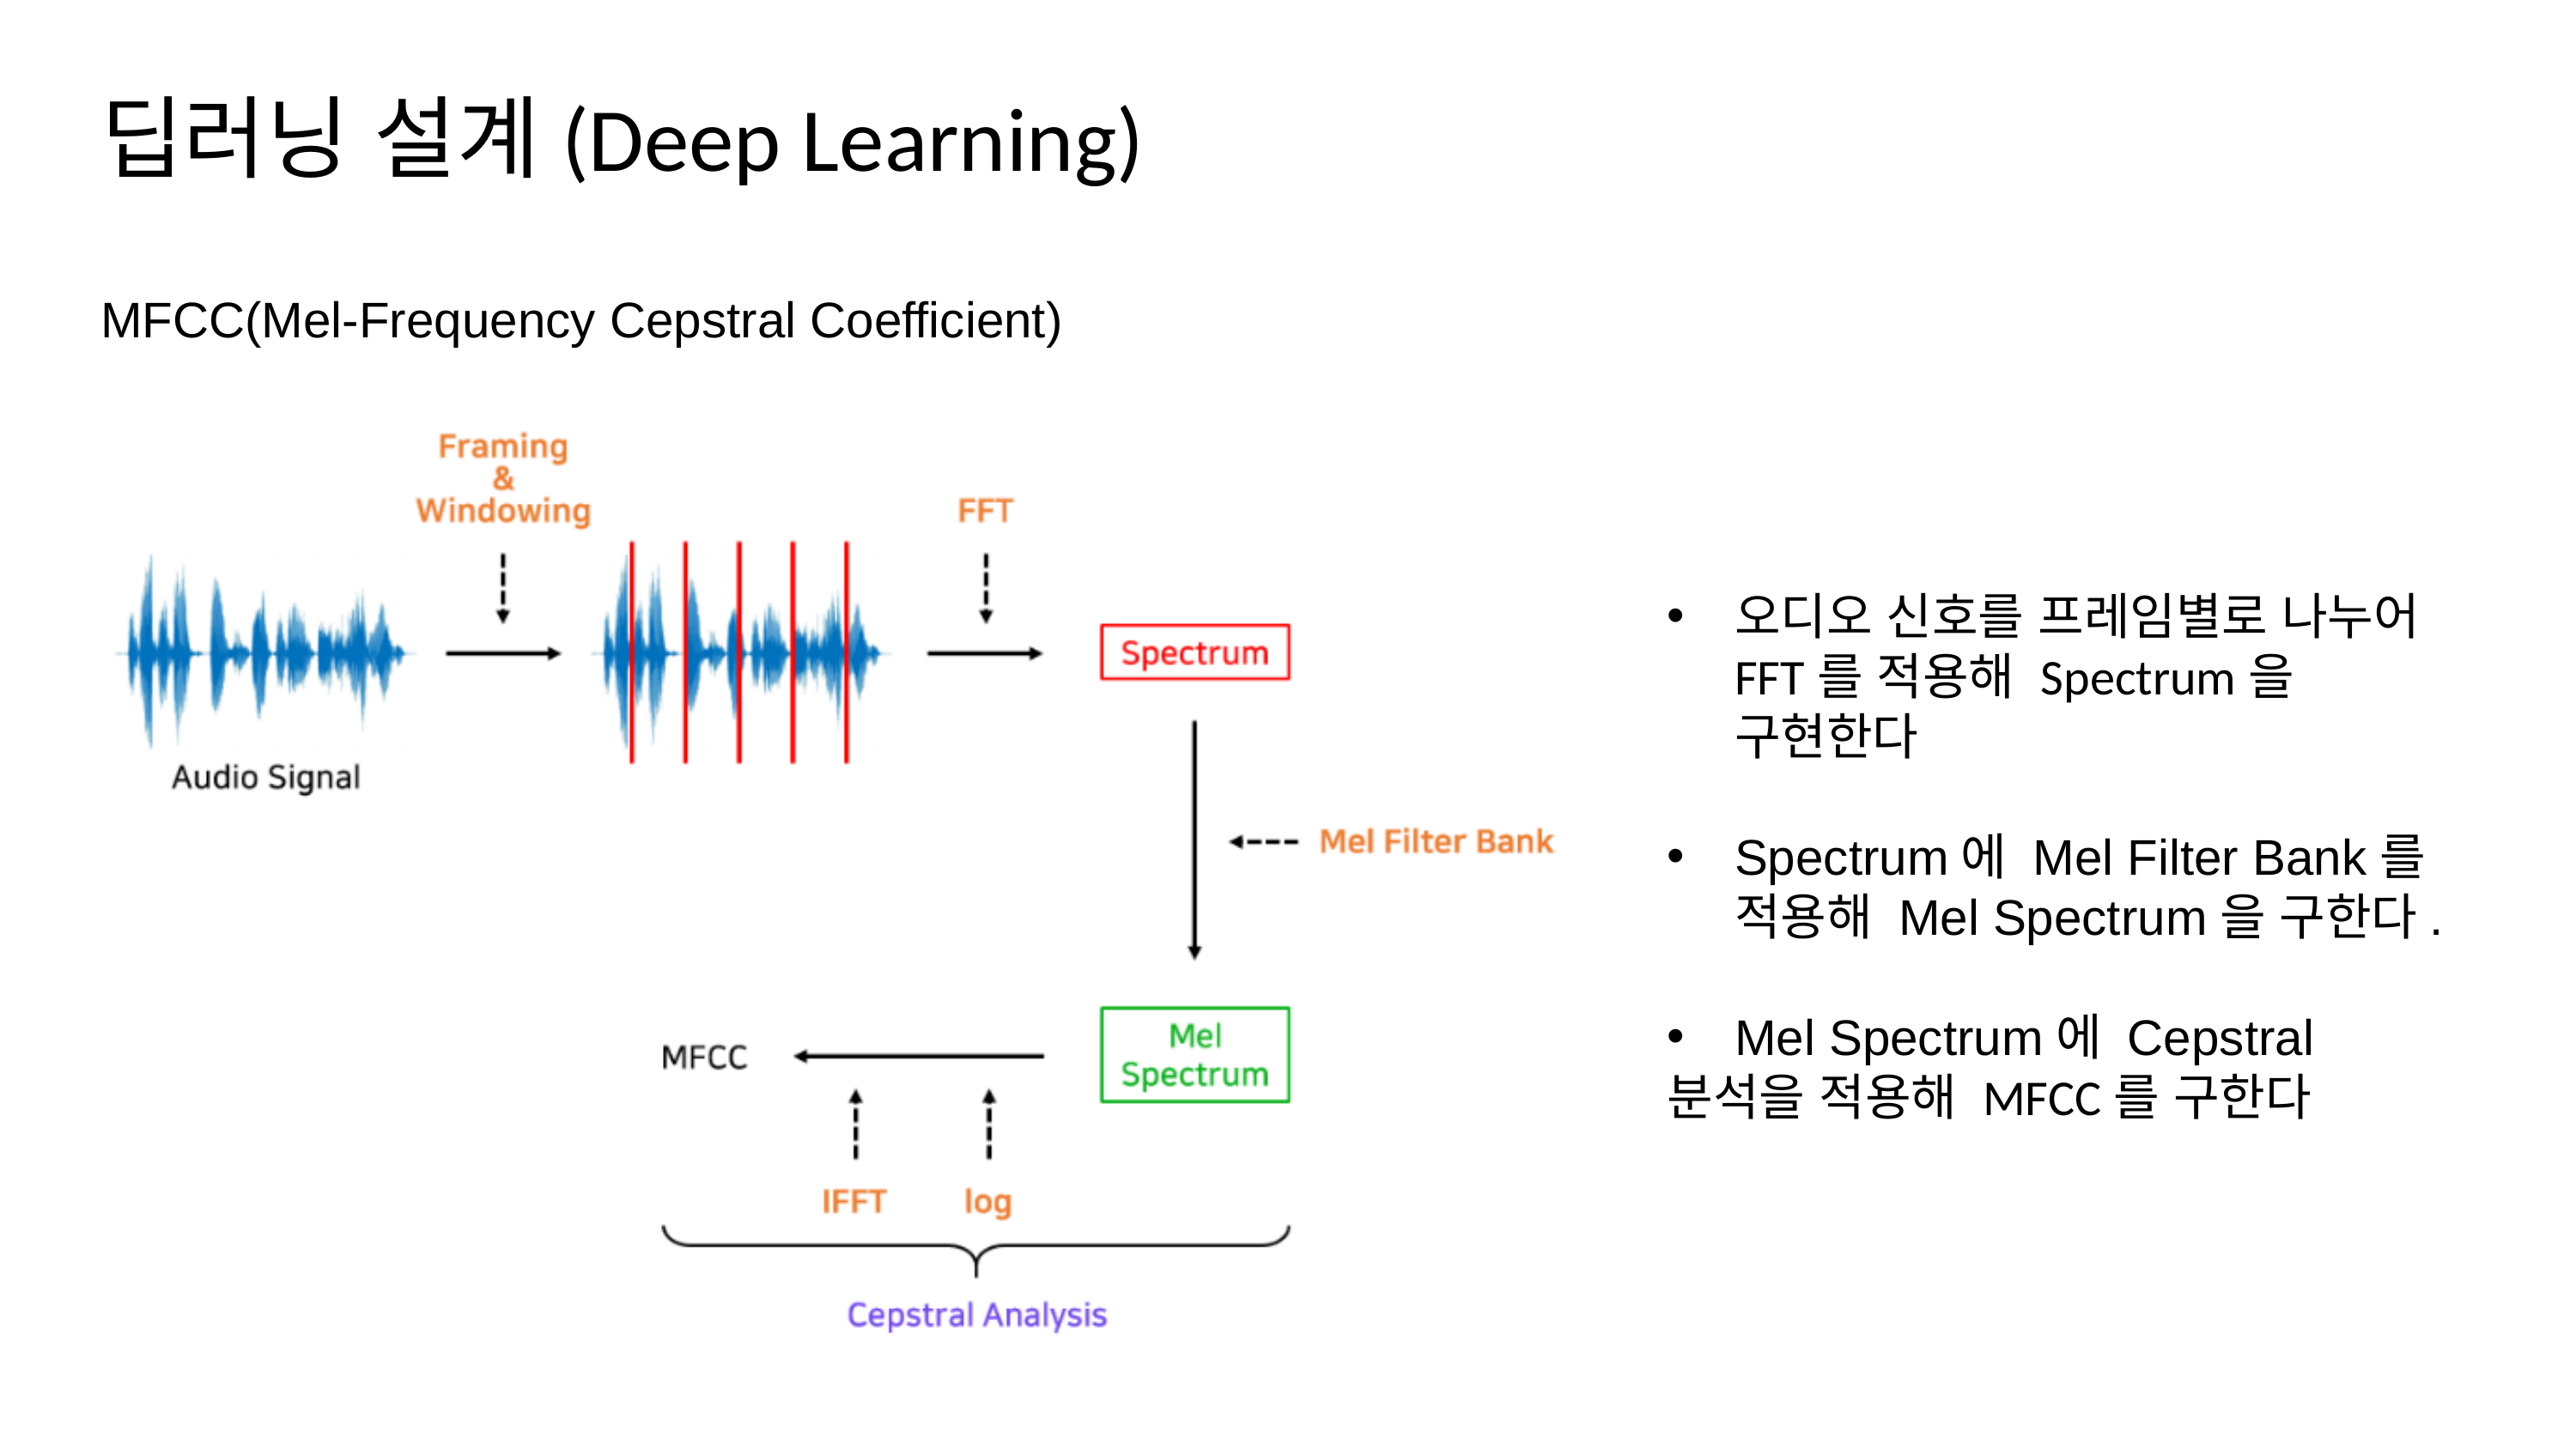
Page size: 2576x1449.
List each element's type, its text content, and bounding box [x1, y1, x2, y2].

text_box 딥러닝 설계(Deep Learning) [100, 81, 2476, 190]
text_box MFCC(Mel-Frequency Cepstral Coefficient) [100, 288, 1248, 349]
text_box 오디오 신호를 프레임별로 나누어 FFT를 적용해 Spectrum을 구현한다 Spectrum에 Mel Filter Bank를 적용해 Mel Spectrum을 구한다. Mel Spectrum에 Cepstral 분석을 적용해 MFCC를 구한다 [1600, 585, 2476, 1126]
text_box [88, 408, 1572, 1363]
